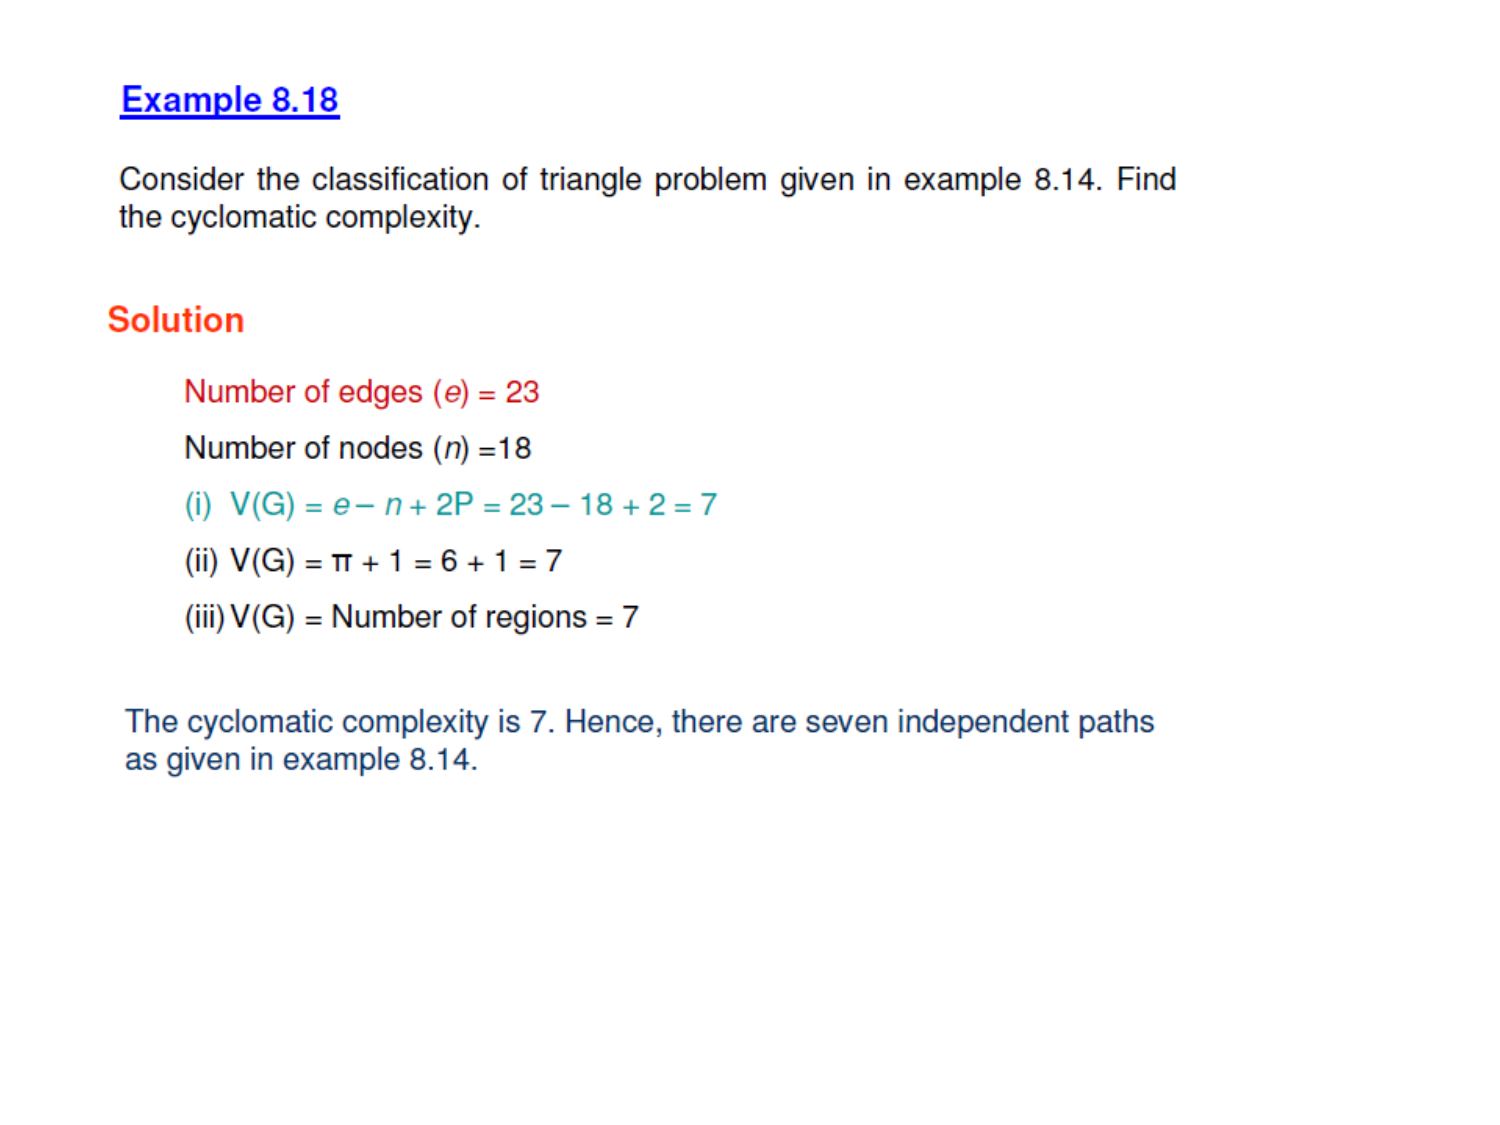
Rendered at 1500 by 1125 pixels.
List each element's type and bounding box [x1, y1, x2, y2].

picture [49, 37, 1229, 879]
